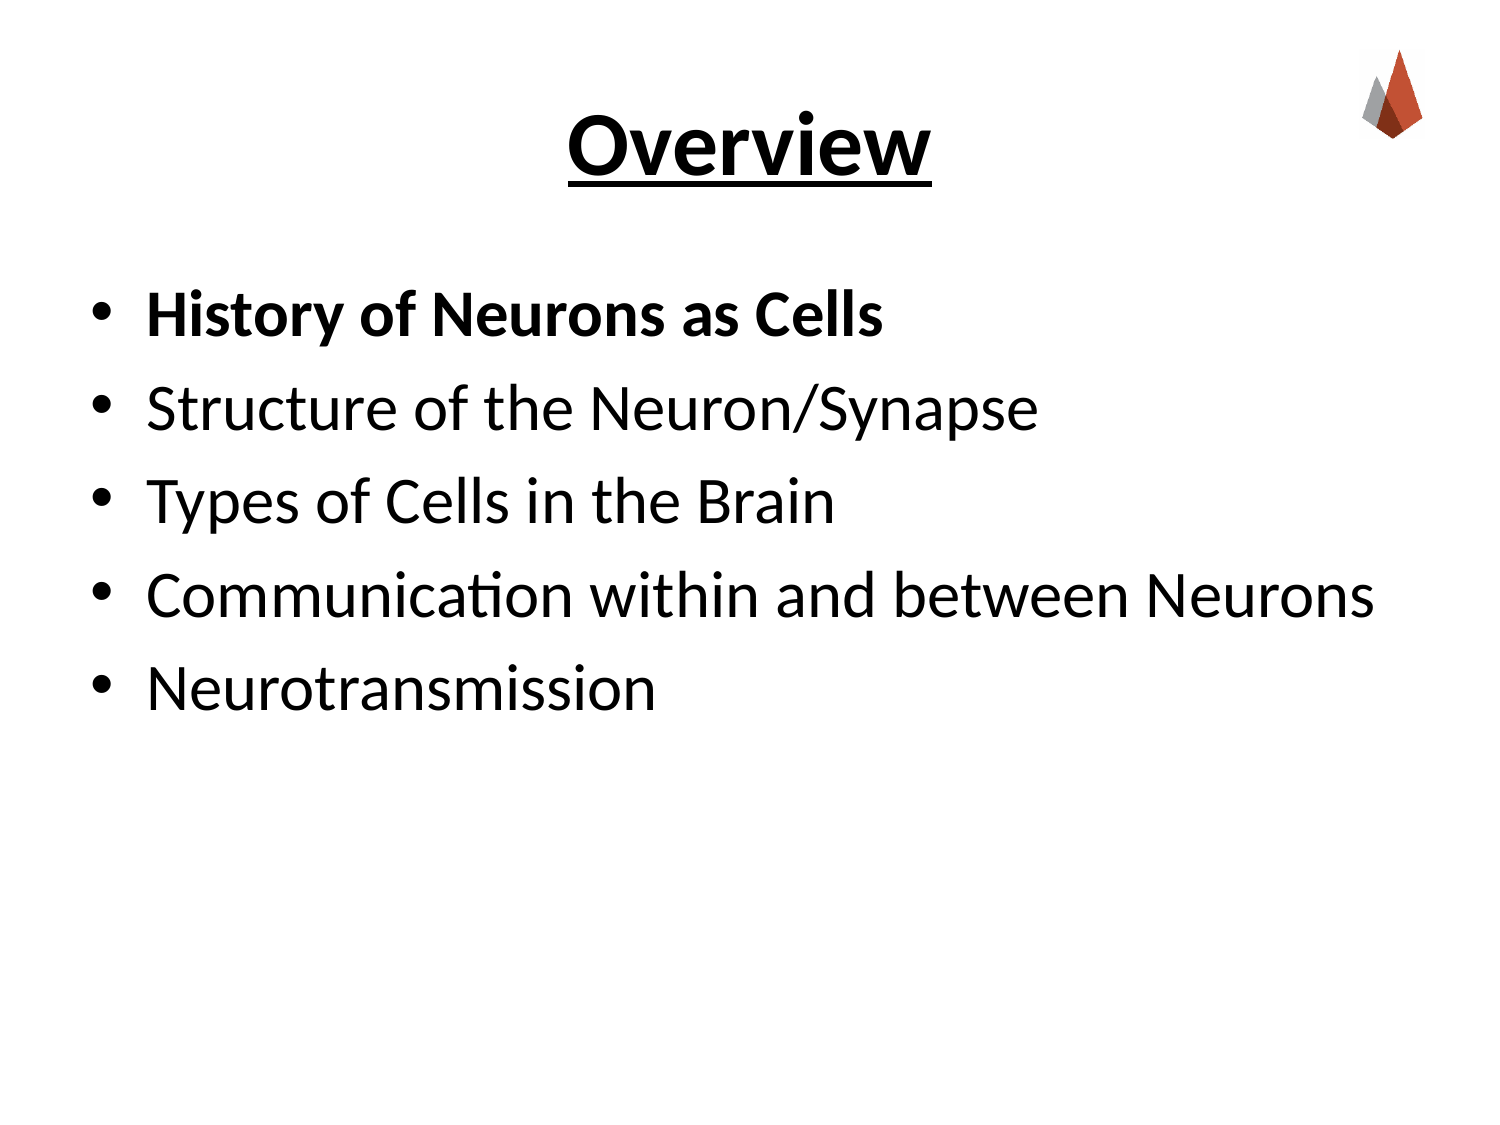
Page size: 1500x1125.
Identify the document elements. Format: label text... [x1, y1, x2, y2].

text_box Overview [74, 45, 1425, 233]
list History of Neurons as Cells Structure of the Neuron/Synapse Types of Cells in the Brain Communication within and between Neurons Neurotransmission [75, 262, 1425, 1005]
